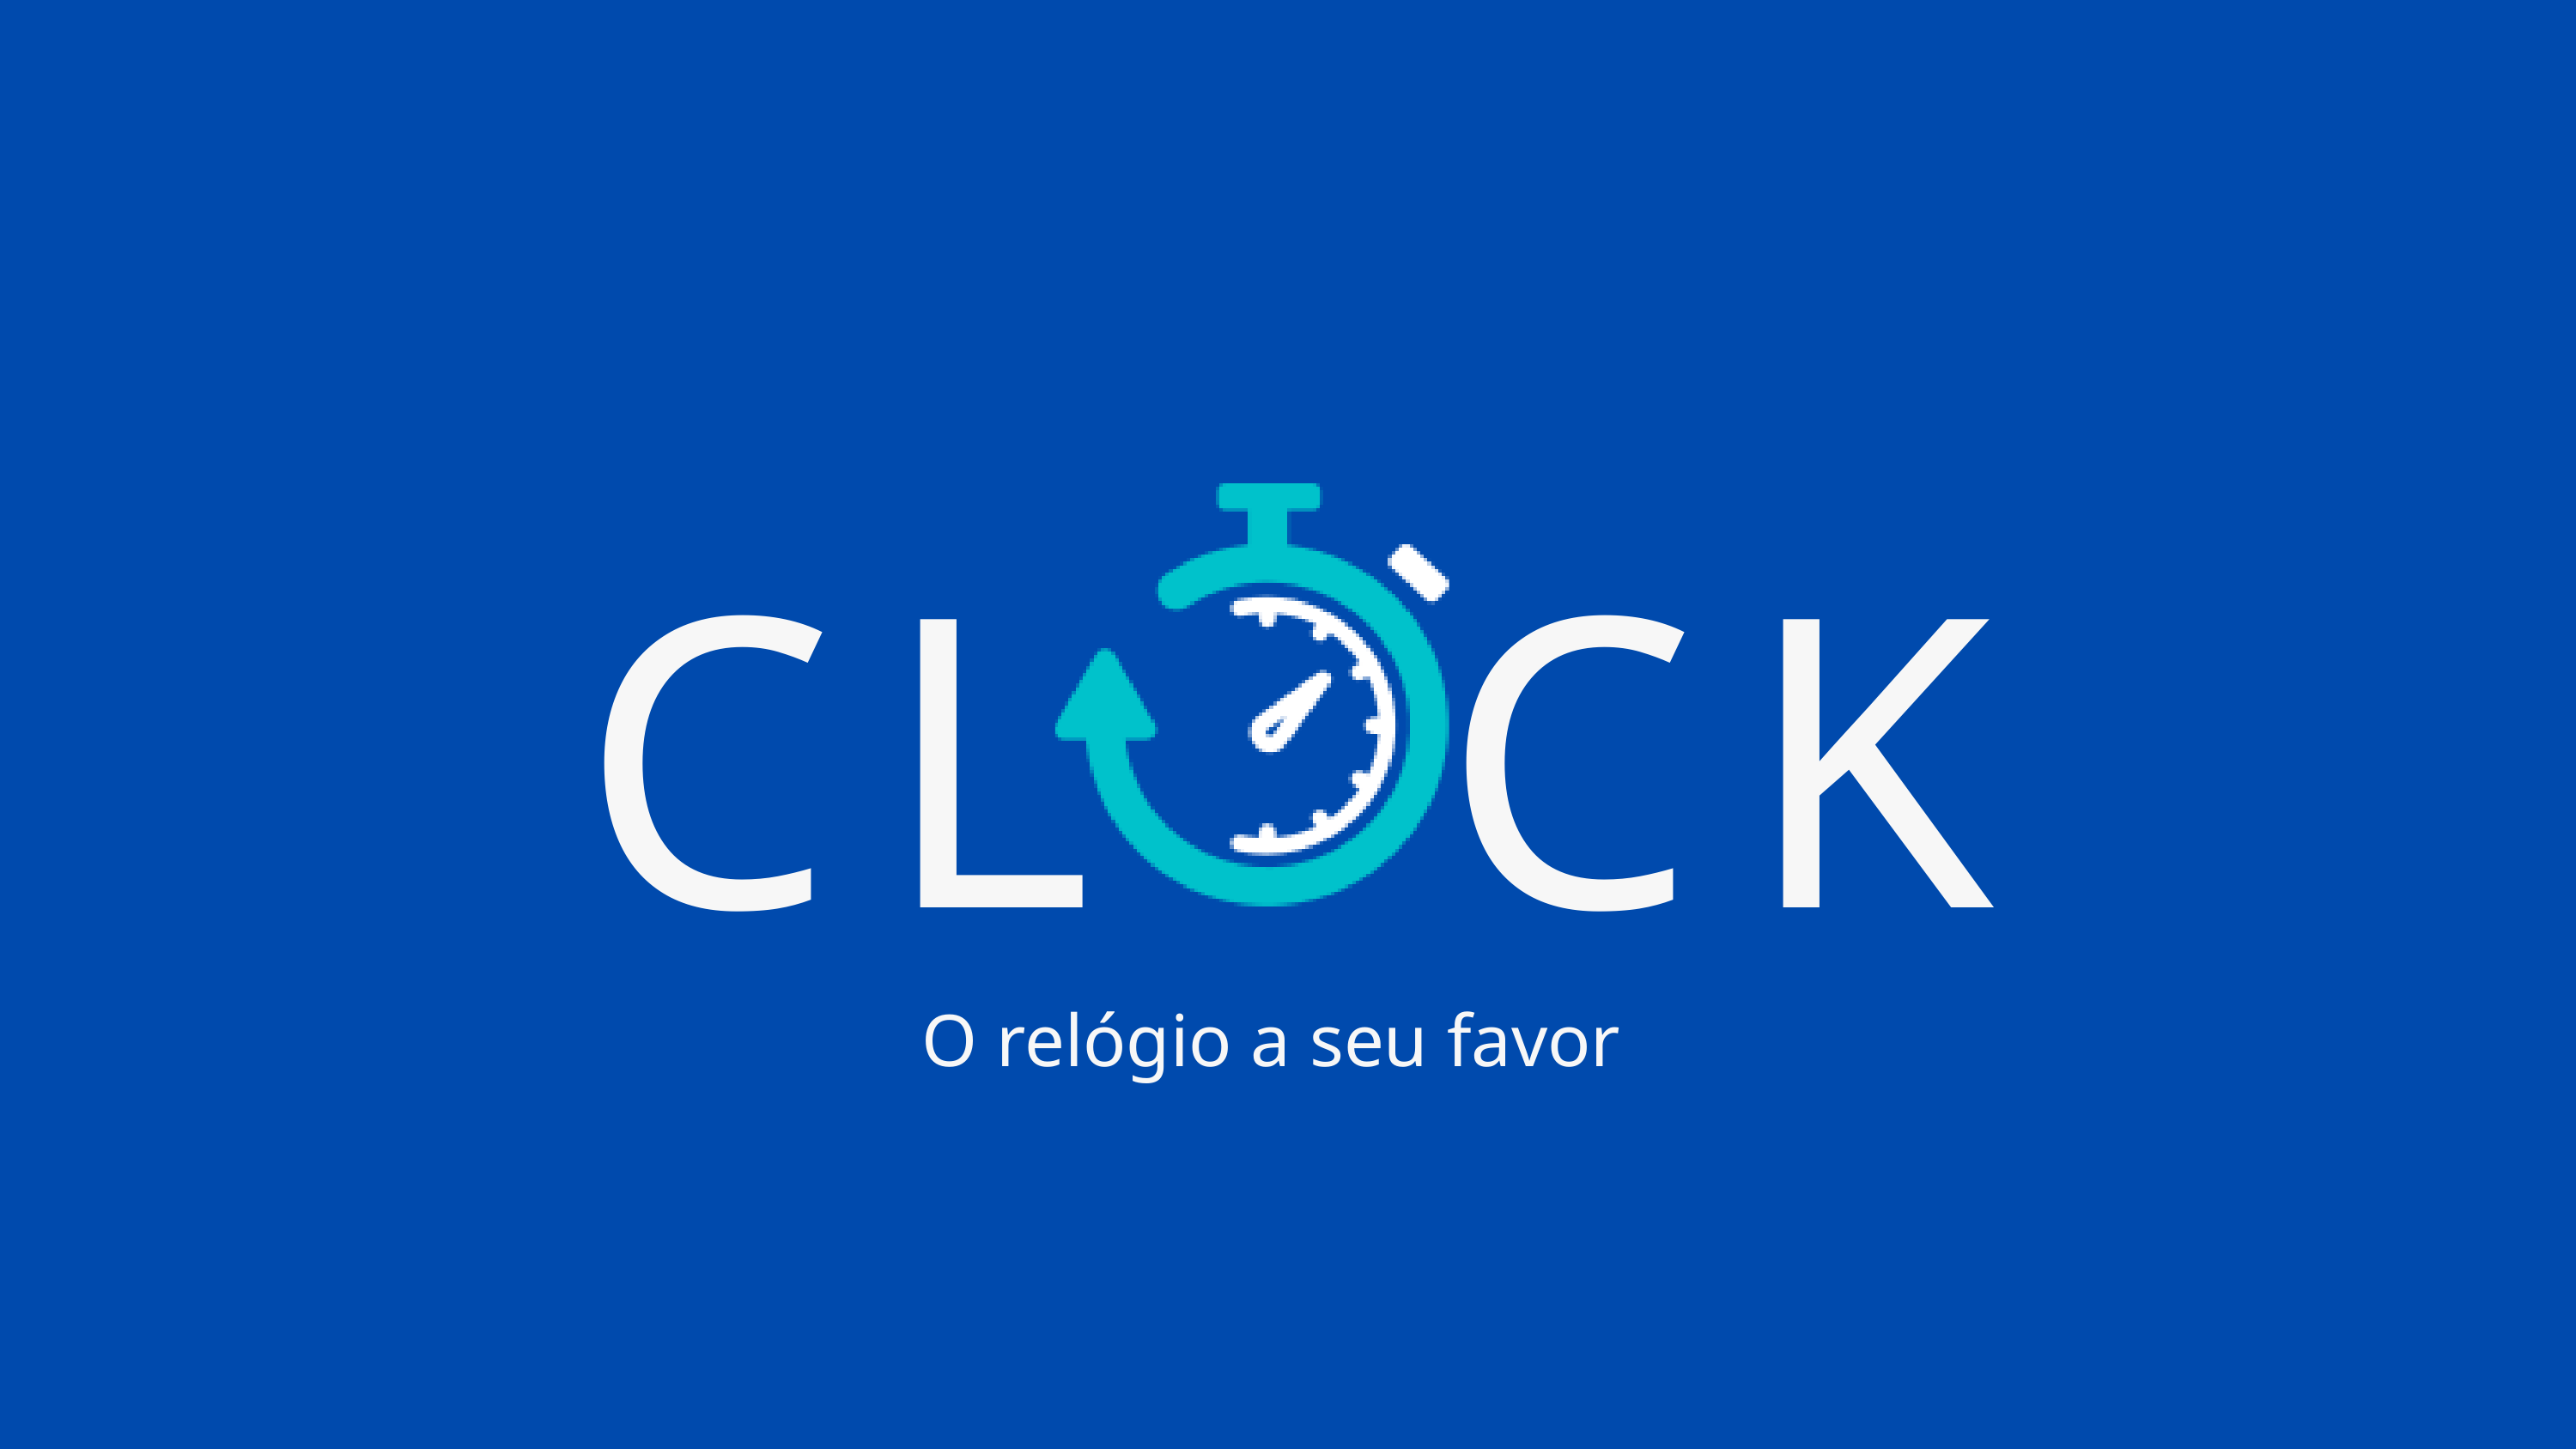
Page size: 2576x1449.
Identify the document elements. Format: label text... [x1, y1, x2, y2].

text_box CL CK [494, 423, 2082, 989]
text_box O relógio a seu favor [856, 980, 1687, 1082]
text_box [1054, 483, 1449, 906]
